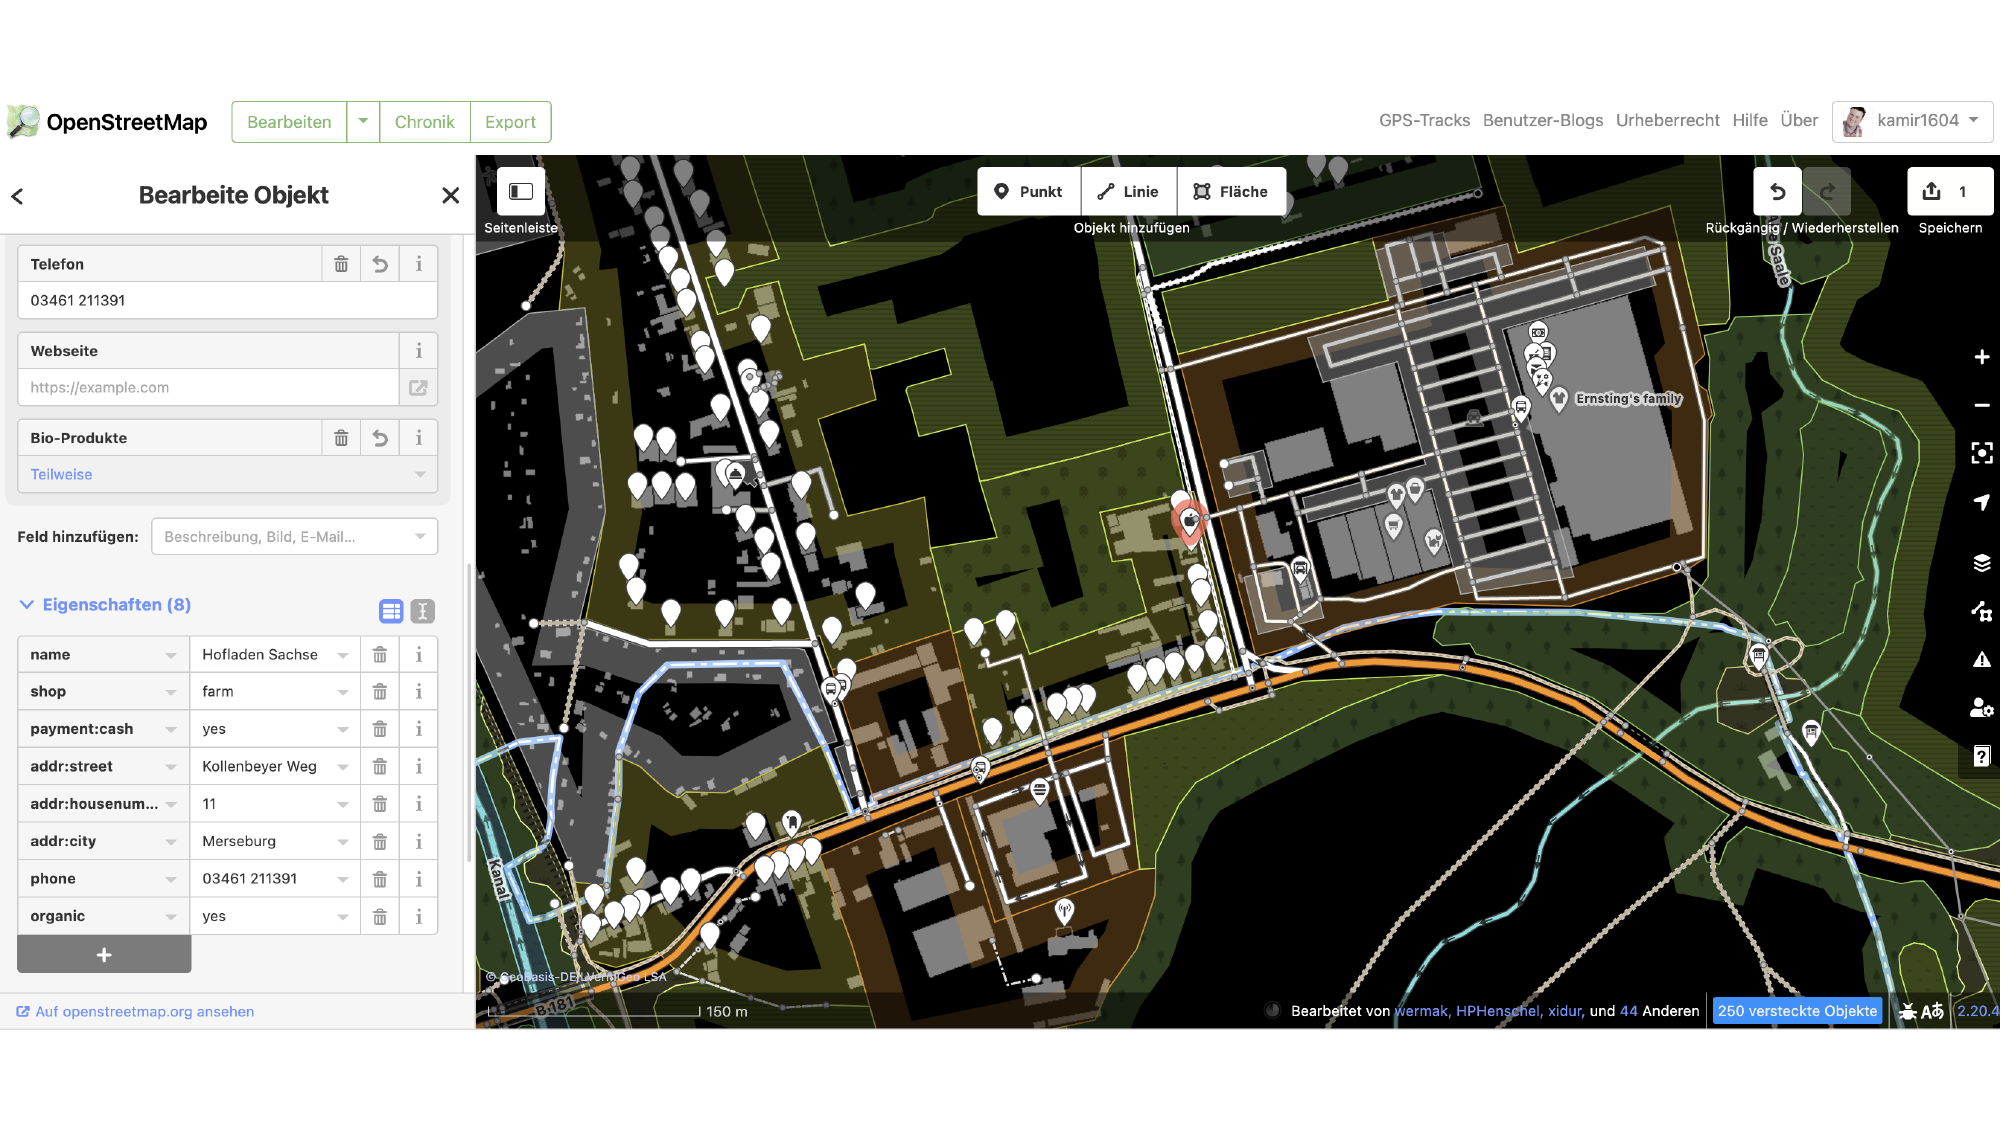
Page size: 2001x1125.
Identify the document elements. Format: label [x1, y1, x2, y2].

picture [0, 92, 2000, 1032]
